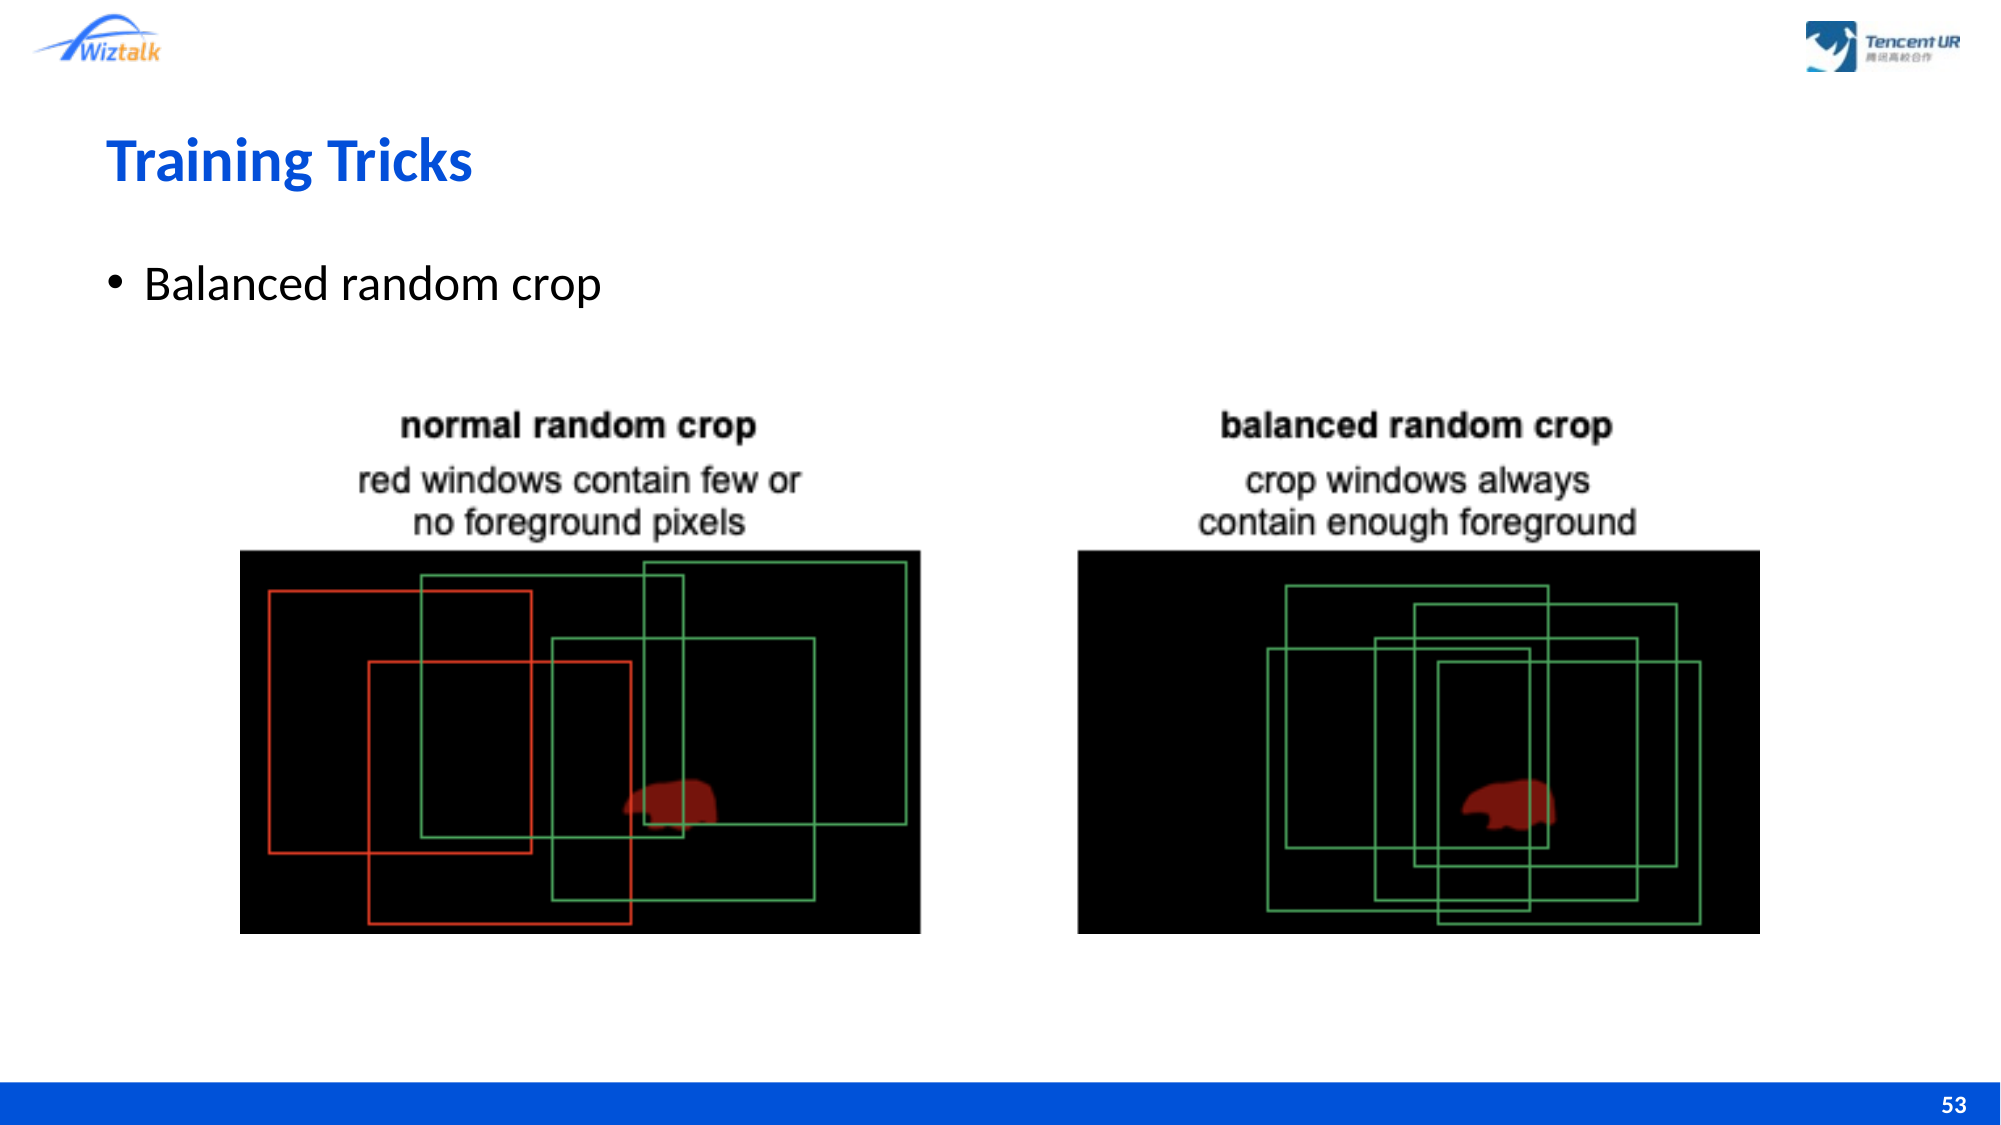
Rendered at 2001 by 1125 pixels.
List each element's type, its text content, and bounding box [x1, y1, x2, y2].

list Balanced random crop [91, 249, 1895, 342]
picture [1806, 21, 1960, 72]
slide_number 53 [1862, 1073, 1983, 1125]
picture [240, 394, 1760, 934]
title Training Tricks [91, 91, 1895, 231]
picture [20, 5, 184, 73]
